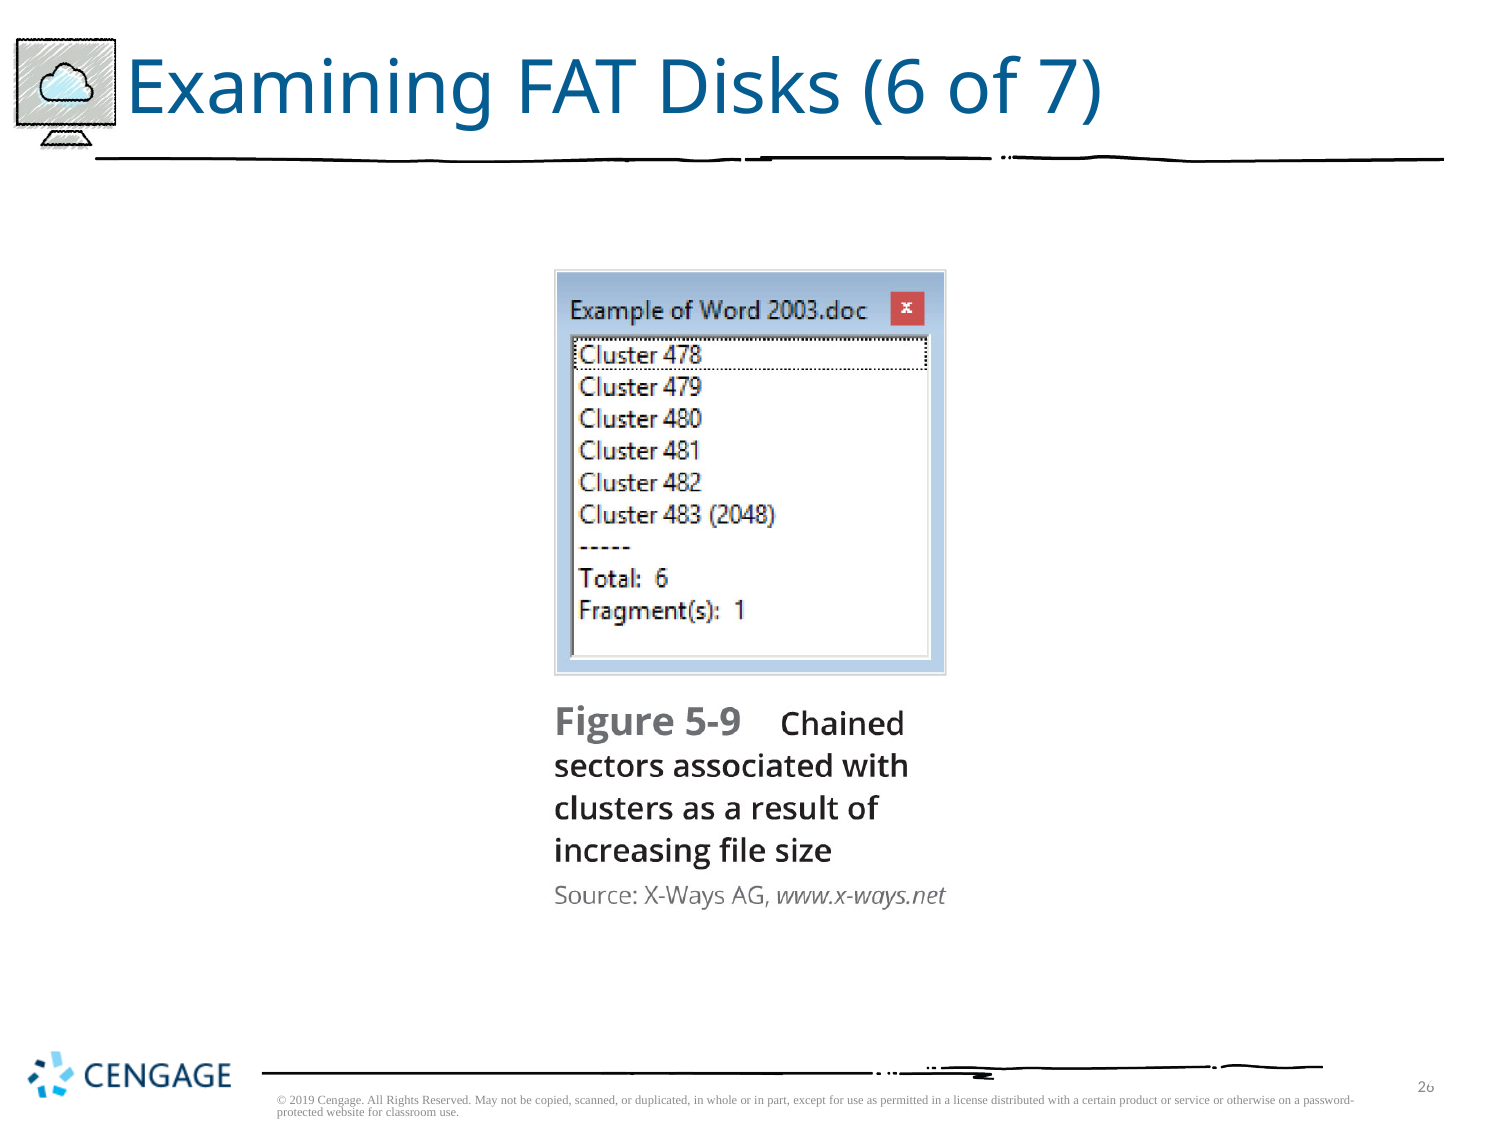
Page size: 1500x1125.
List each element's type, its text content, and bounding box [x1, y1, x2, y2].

picture [7, 1037, 244, 1111]
slide_number 26 [1412, 1037, 1500, 1100]
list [550, 264, 951, 913]
picture [261, 1064, 1323, 1079]
picture [12, 36, 117, 151]
picture [95, 155, 1444, 163]
footer © 2019 Cengage. All Rights Reserved. May not be copied, scanned, or duplicated, in whole or in part, except for use as permitted in a license distributed with a certain product or service or otherwise on a password-protected website for classroom use. [261, 1079, 1375, 1120]
title Examining FAT Disks (6 of 7) [125, 66, 1442, 116]
